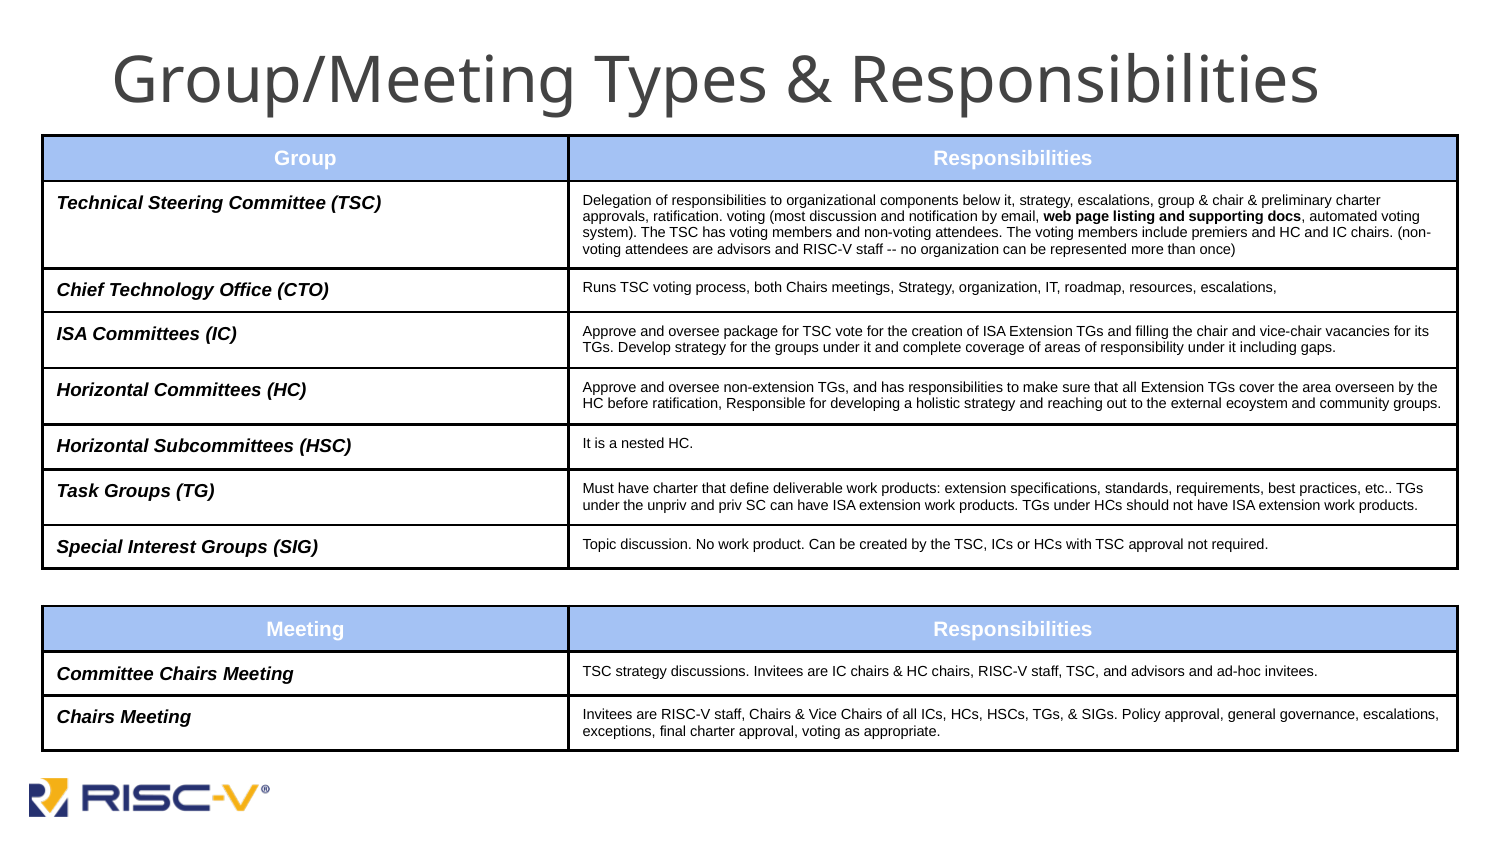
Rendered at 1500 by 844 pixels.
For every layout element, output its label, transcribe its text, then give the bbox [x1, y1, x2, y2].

title Group/Meeting Types & Responsibilities [98, 0, 1393, 134]
table_cell Approve and oversee package for TSC vote for the creation of ISA Extension TGs and filling the chair and vice-chair vacancies for its TGs. Develop strategy for the groups under it and complete coverage of areas of responsibility under it including gaps. [570, 313, 1456, 367]
table_cell Invitees are RISC-V staff, Chairs & Vice Chairs of all ICs, HCs, HSCs, TGs, & SIGs. Policy approval, general governance, escalations, exceptions, final charter approval, voting as appropriate. [570, 697, 1456, 749]
table_cell It is a nested HC. [570, 426, 1456, 468]
table_cell Chairs Meeting [44, 697, 567, 749]
table_header Responsibilities [570, 607, 1456, 650]
table_cell Delegation of responsibilities to organizational components below it, strategy, escalations, group & chair & preliminary charter approvals, ratification. voting (most discussion and notification by email, web page listing and supporting docs, automated voting system). The TSC has voting members and non-voting attendees. The voting members include premiers and HC and IC chairs. (non-voting attendees are advisors and RISC-V staff -- no organization can be represented more than once) [570, 182, 1456, 267]
table_cell Must have charter that define deliverable work products: extension specifications, standards, requirements, best practices, etc.. TGs under the unpriv and priv SC can have ISA extension work products. TGs under HCs should not have ISA extension work products. [570, 471, 1456, 524]
table_cell Chief Technology Office (CTO) [44, 270, 567, 311]
table_header Responsibilities [570, 137, 1456, 180]
table_cell Task Groups (TG) [44, 471, 567, 524]
table_header Meeting [44, 607, 567, 650]
table_cell TSC strategy discussions. Invitees are IC chairs & HC chairs, RISC-V staff, TSC, and advisors and ad-hoc invitees. [570, 653, 1456, 694]
table_cell Horizontal Committees (HC) [44, 369, 567, 423]
table_cell Topic discussion. No work product. Can be created by the TSC, ICs or HCs with TSC approval not required. [570, 526, 1456, 567]
table_cell Horizontal Subcommittees (HSC) [44, 426, 567, 468]
table_cell Committee Chairs Meeting [44, 653, 567, 694]
table_cell ISA Committees (IC) [44, 313, 567, 367]
table_cell Technical Steering Committee (TSC) [44, 182, 567, 267]
picture [29, 777, 270, 817]
table_header Group [44, 137, 567, 180]
table_cell Special Interest Groups (SIG) [44, 526, 567, 567]
table_cell Runs TSC voting process, both Chairs meetings, Strategy, organization, IT, roadmap, resources, escalations, [570, 270, 1456, 311]
table_cell Approve and oversee non-extension TGs, and has responsibilities to make sure that all Extension TGs cover the area overseen by the HC before ratification, Responsible for developing a holistic strategy and reaching out to the external ecoystem and community groups. [570, 369, 1456, 423]
